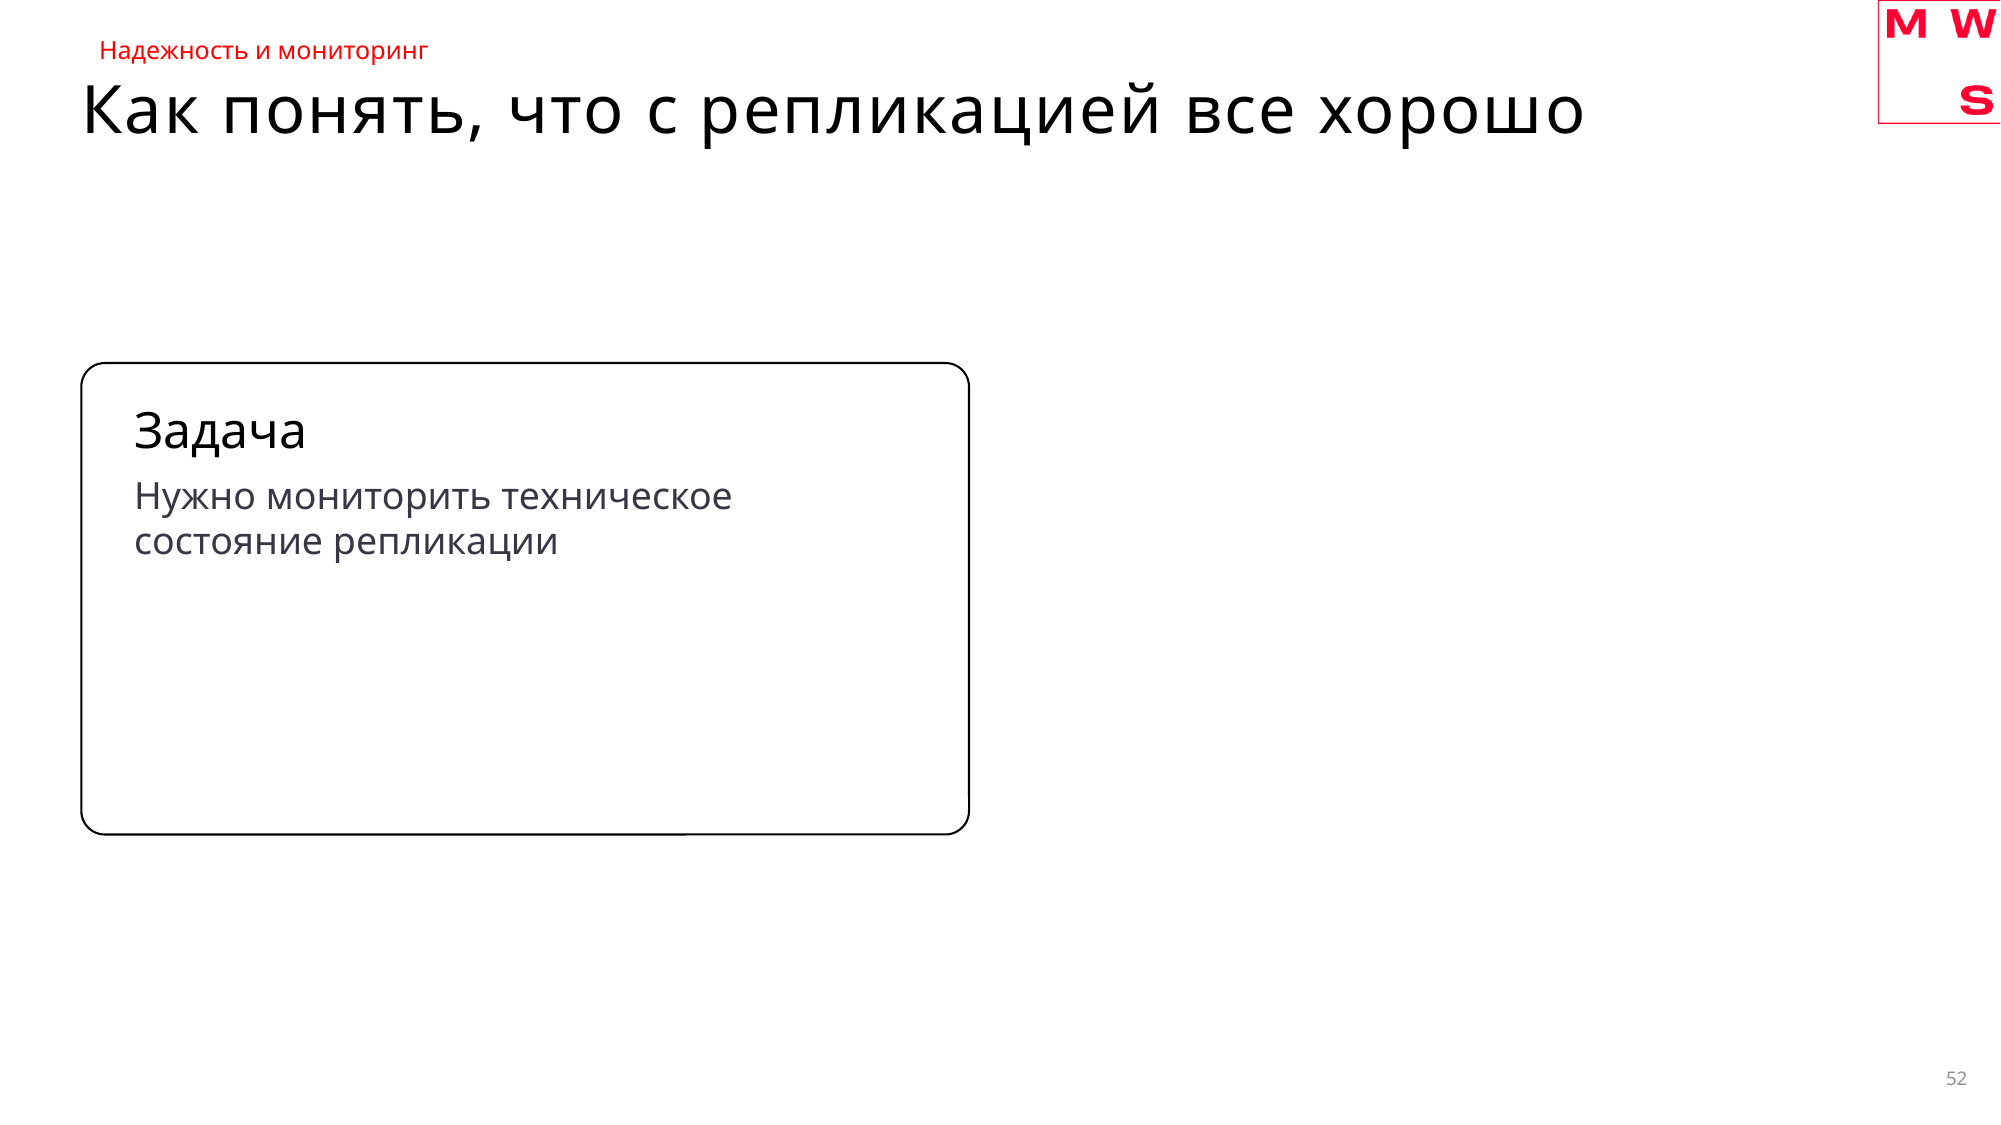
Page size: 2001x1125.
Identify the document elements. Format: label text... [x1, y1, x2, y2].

list Задача [134, 409, 747, 459]
title Как понять, что с репликацией все хорошо [81, 75, 1847, 135]
picture [1876, 0, 2001, 125]
text_box Надежность и мониторинг [83, 26, 1849, 75]
text_box [79, 360, 972, 837]
list Нужно мониторить техническое состояние репликации [134, 472, 913, 618]
slide_number 52 [1882, 1067, 1968, 1097]
